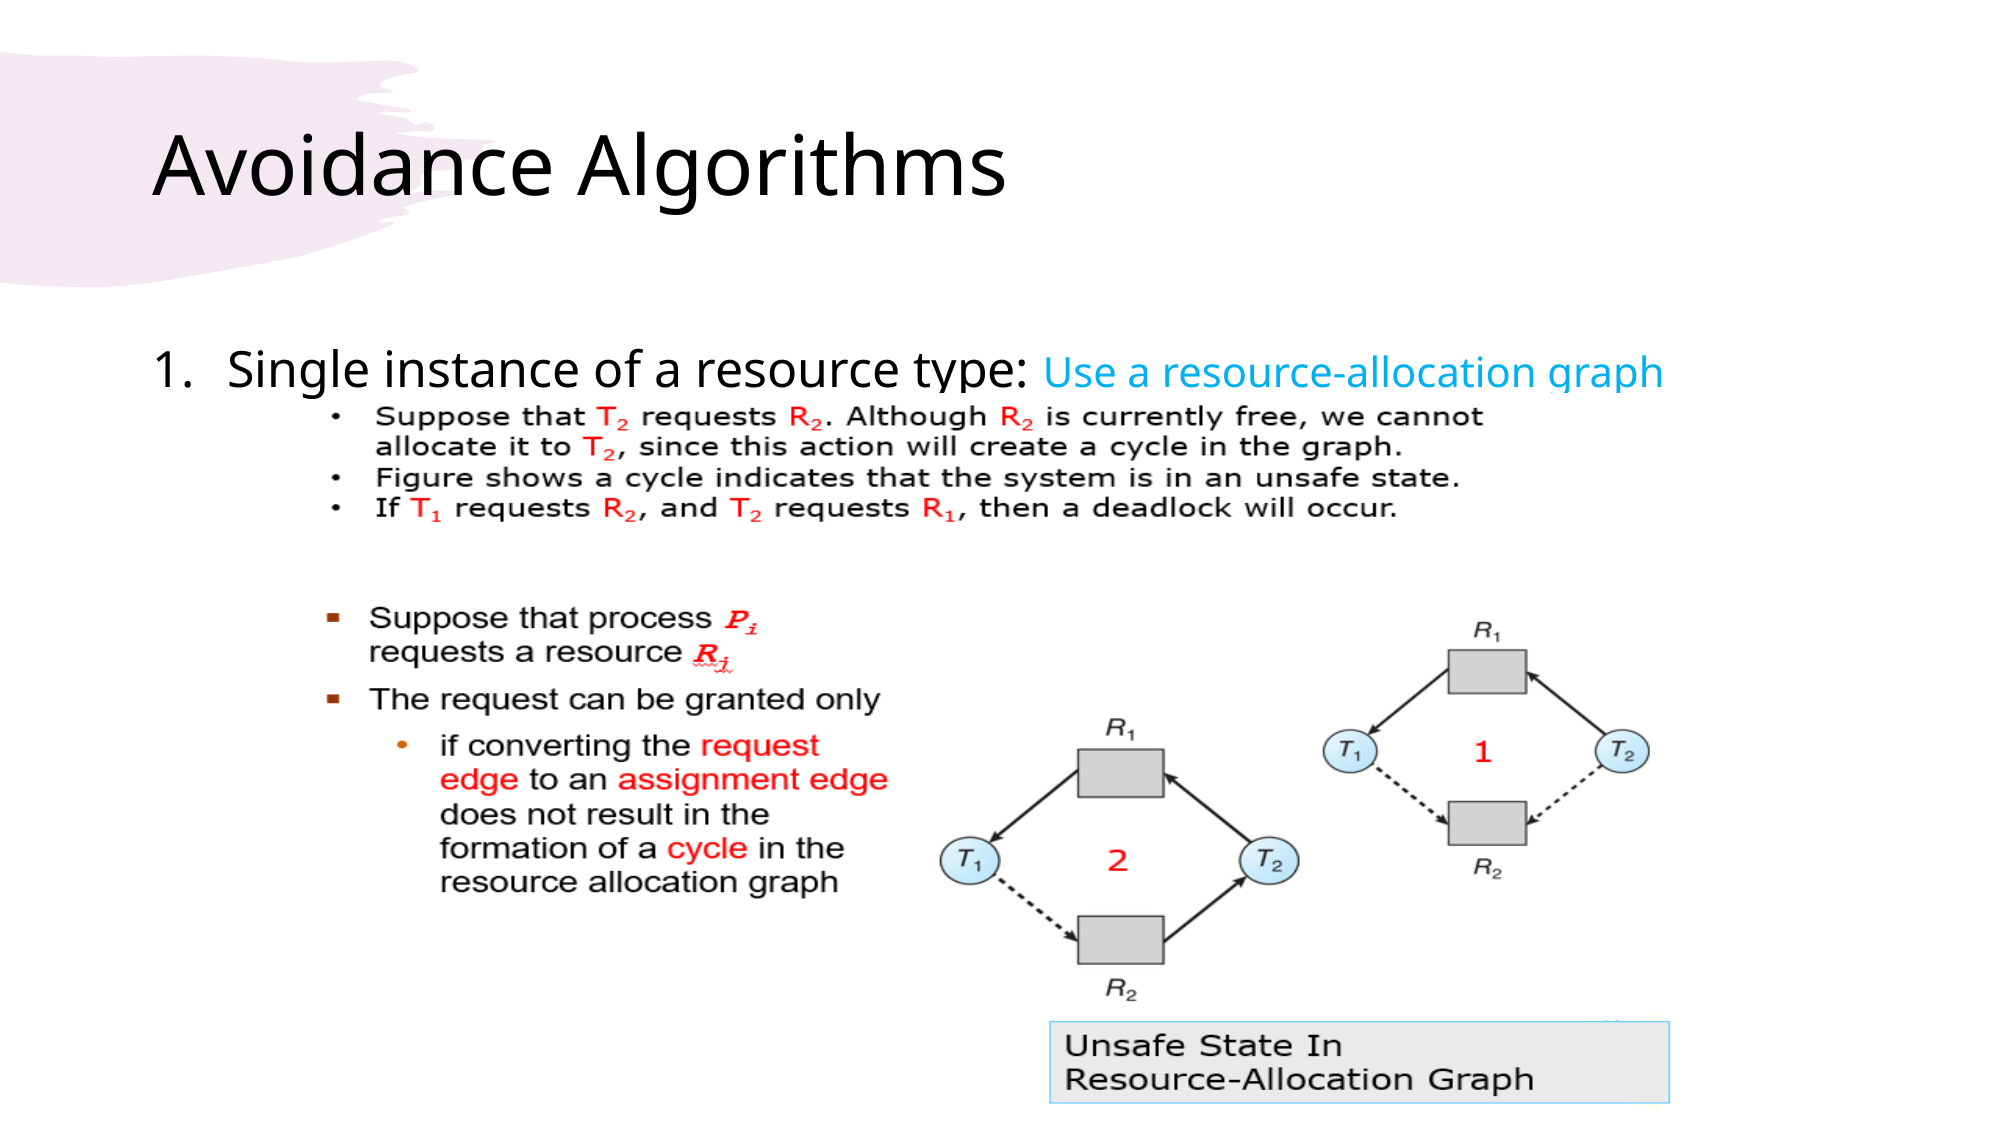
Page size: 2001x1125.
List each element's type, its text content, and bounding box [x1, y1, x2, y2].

list Single instance of a resource type: Use a resource-allocation graph [137, 329, 1863, 1013]
picture [324, 393, 1675, 1110]
title Avoidance Algorithms [137, 59, 1863, 278]
